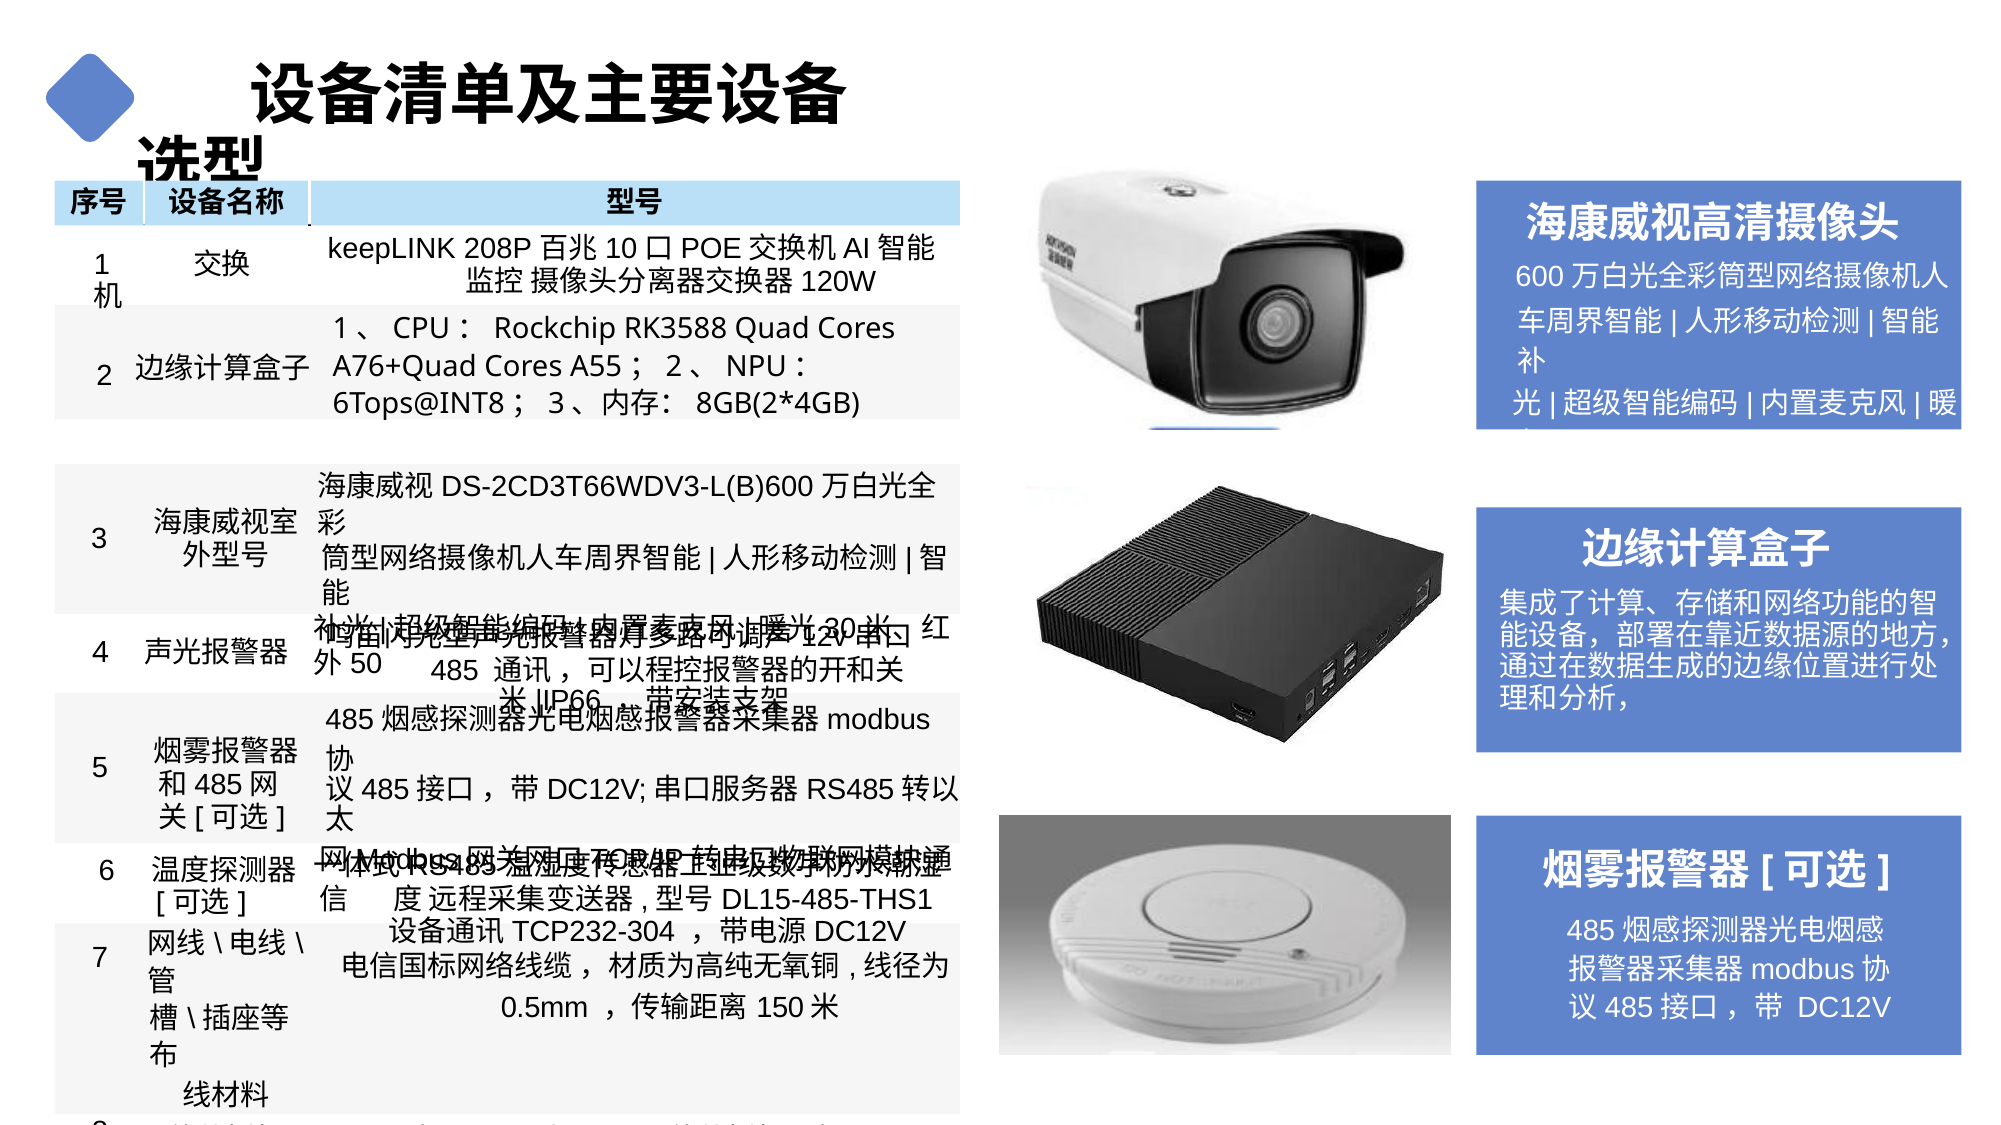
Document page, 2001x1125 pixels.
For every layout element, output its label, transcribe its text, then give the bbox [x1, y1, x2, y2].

text_box [1837, 839, 1889, 901]
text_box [54, 304, 960, 420]
picture [977, 117, 1451, 430]
text_box 设备清单及主要设备选型 [42, 50, 892, 152]
table_header 网线\电线\管 槽\插座等布 线材料 [143, 943, 309, 1114]
table_cell 烟雾、 明火AI识别软件授权、部署 [309, 1114, 960, 1125]
table_cell 软件授权 [143, 1114, 309, 1125]
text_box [54, 464, 960, 614]
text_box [54, 180, 960, 226]
picture [1026, 485, 1451, 753]
text_box 一体式RS485温湿度传感器工业级数字防水潮湿度 远程采集变送器,型号DL15-485-THS1 [311, 846, 959, 918]
text_box 海康威视高清摄像头 600万白光全彩筒型网络摄像机人 车周界智能|人形移动检测|智能补 光|超级智能编码|内置麦克风|暖光 30米、红外50米|IP66 [1476, 180, 1962, 430]
text_box 鸣笛闪光型声光报警器灯多路可调声12v串口485 通讯 ，可以程控报警器的开和关 [323, 617, 948, 689]
table_header 电信国标网络线缆 ，材质为高纯无氧铜,线径为 0.5mm ，传输距离150米 [309, 923, 960, 1114]
table_header 7 [55, 923, 143, 1114]
text_box 4 声光报警器 [89, 634, 302, 671]
text_box 烟雾报警器[可选] 485烟感探测器光电烟感 报警器采集器modbus协 议485接口 ，带 DC12V [1476, 815, 1962, 1055]
text_box 1 交换机 [91, 246, 273, 283]
text_box 6 温度探测器 [可选] [68, 853, 349, 943]
table_cell 8 [55, 1114, 143, 1125]
text_box [45, 53, 135, 142]
text_box 边缘计算盒子 集成了计算、存储和网络功能的智能设备，部署在靠近数据源的地方，通过在数据生成的边缘位置进行处理和分析， [1476, 507, 1962, 753]
text_box keepLINK 208P百兆10口POE交换机AI智能监控 摄像头分离器交换器120W [325, 228, 946, 301]
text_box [54, 693, 960, 843]
picture [999, 815, 1451, 1055]
